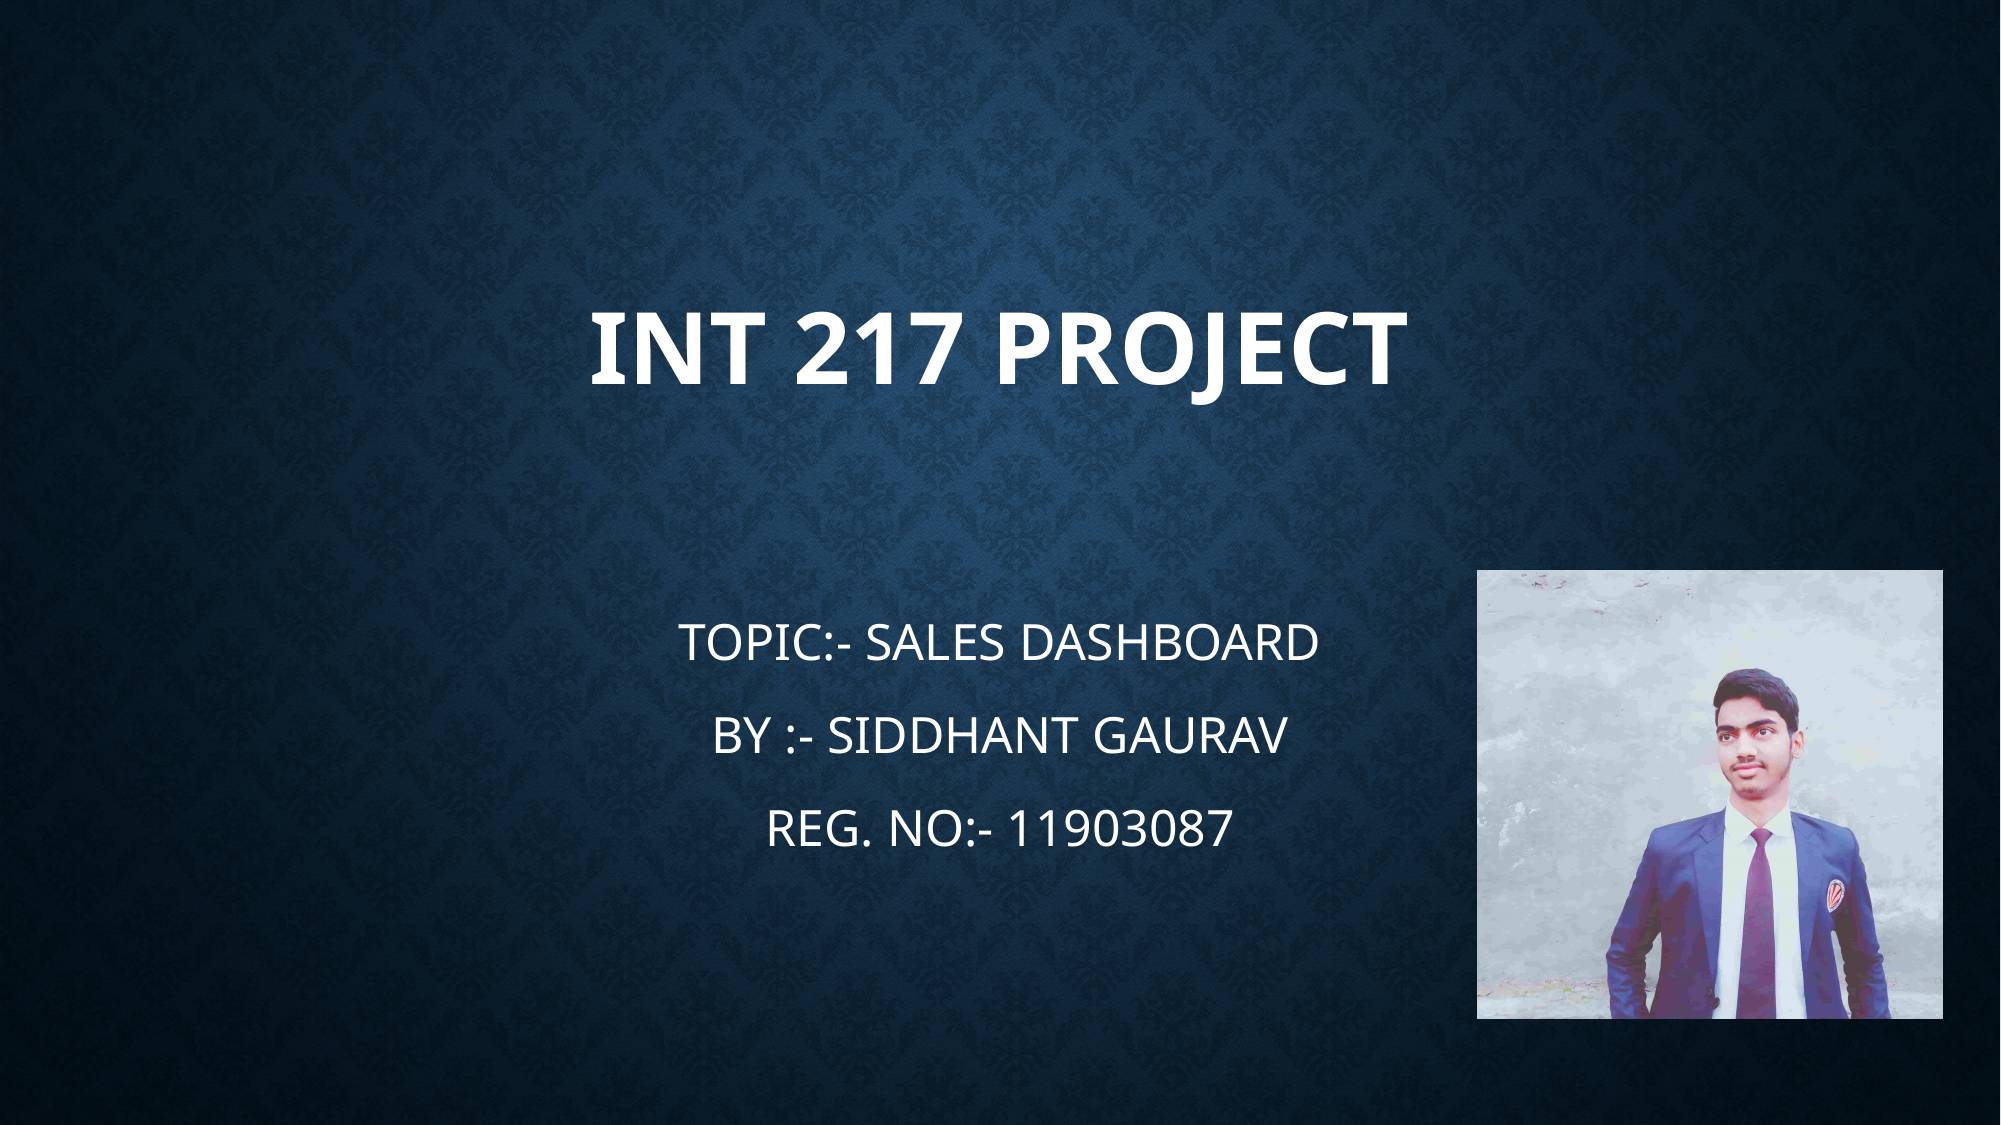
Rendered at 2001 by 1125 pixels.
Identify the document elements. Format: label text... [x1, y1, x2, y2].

picture [1476, 569, 1943, 1020]
title INT 217 PROJECT [261, 184, 1739, 414]
subtitle TOPIC:- SALES DASHBOARD BY :- SIDDHANT GAURAV REG. NO:- 11903087 [261, 590, 1469, 863]
